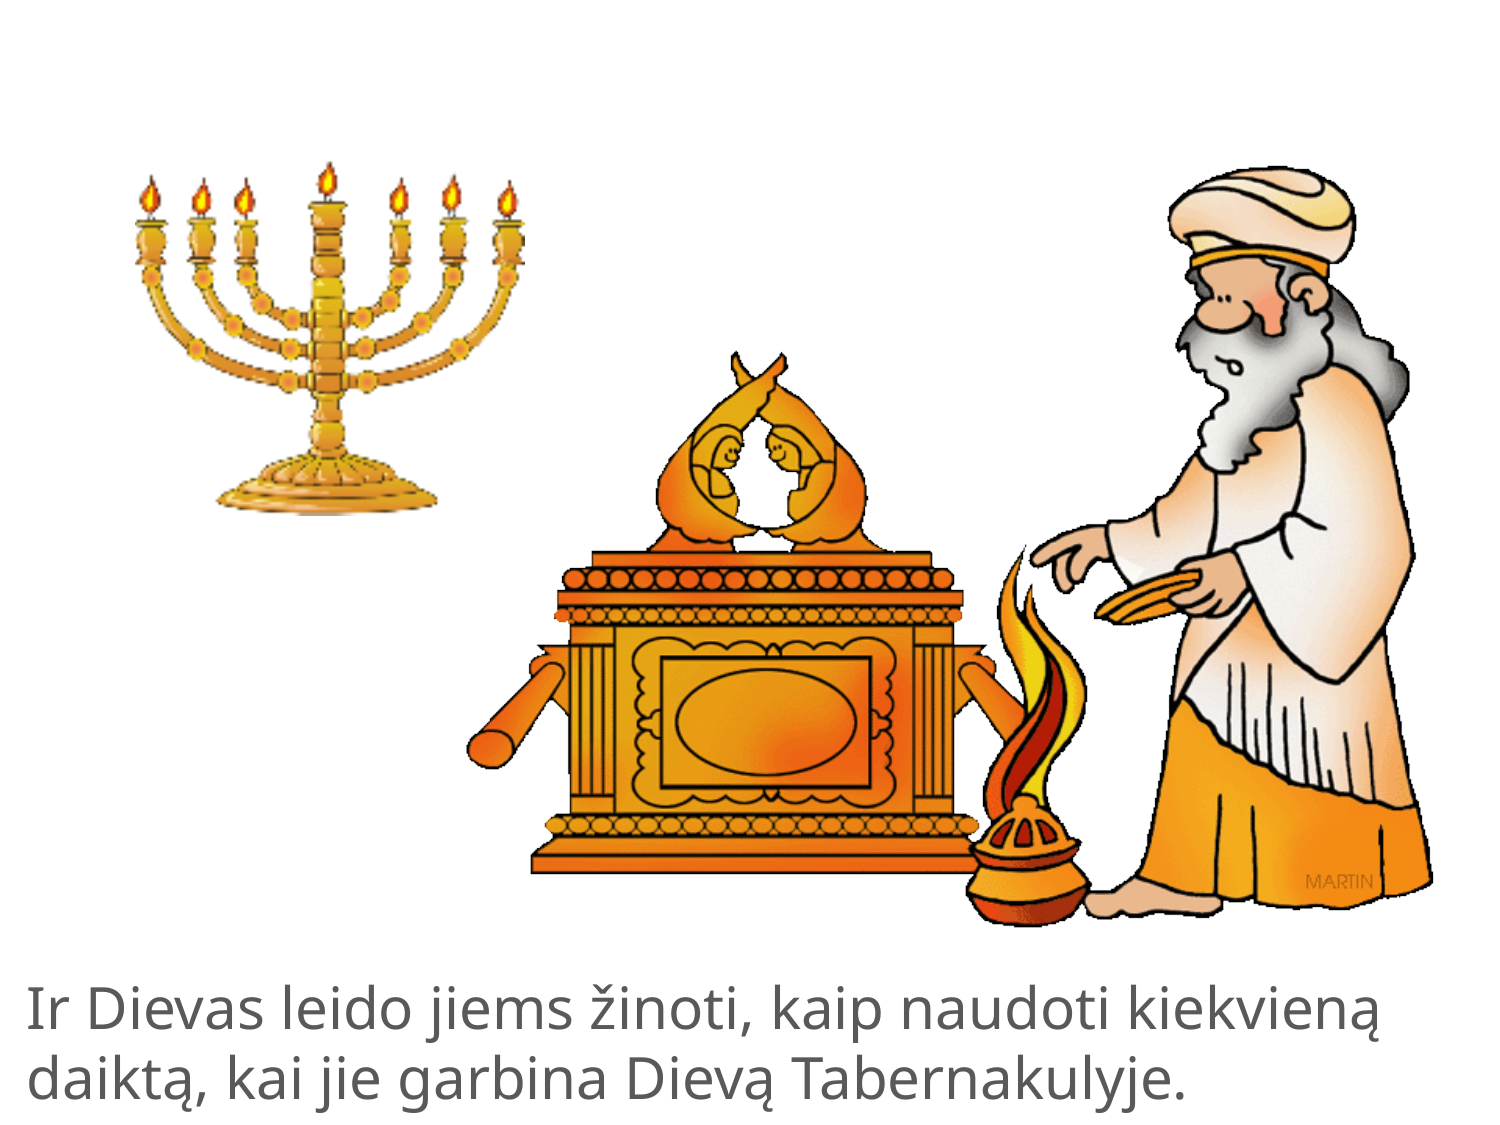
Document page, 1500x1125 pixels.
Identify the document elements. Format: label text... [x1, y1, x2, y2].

picture [135, 144, 1468, 967]
text_box Ir Dievas leido jiems žinoti, kaip naudoti kiekvieną daiktą, kai jie garbina Dievą Tabernakulyje. [11, 964, 1498, 1119]
